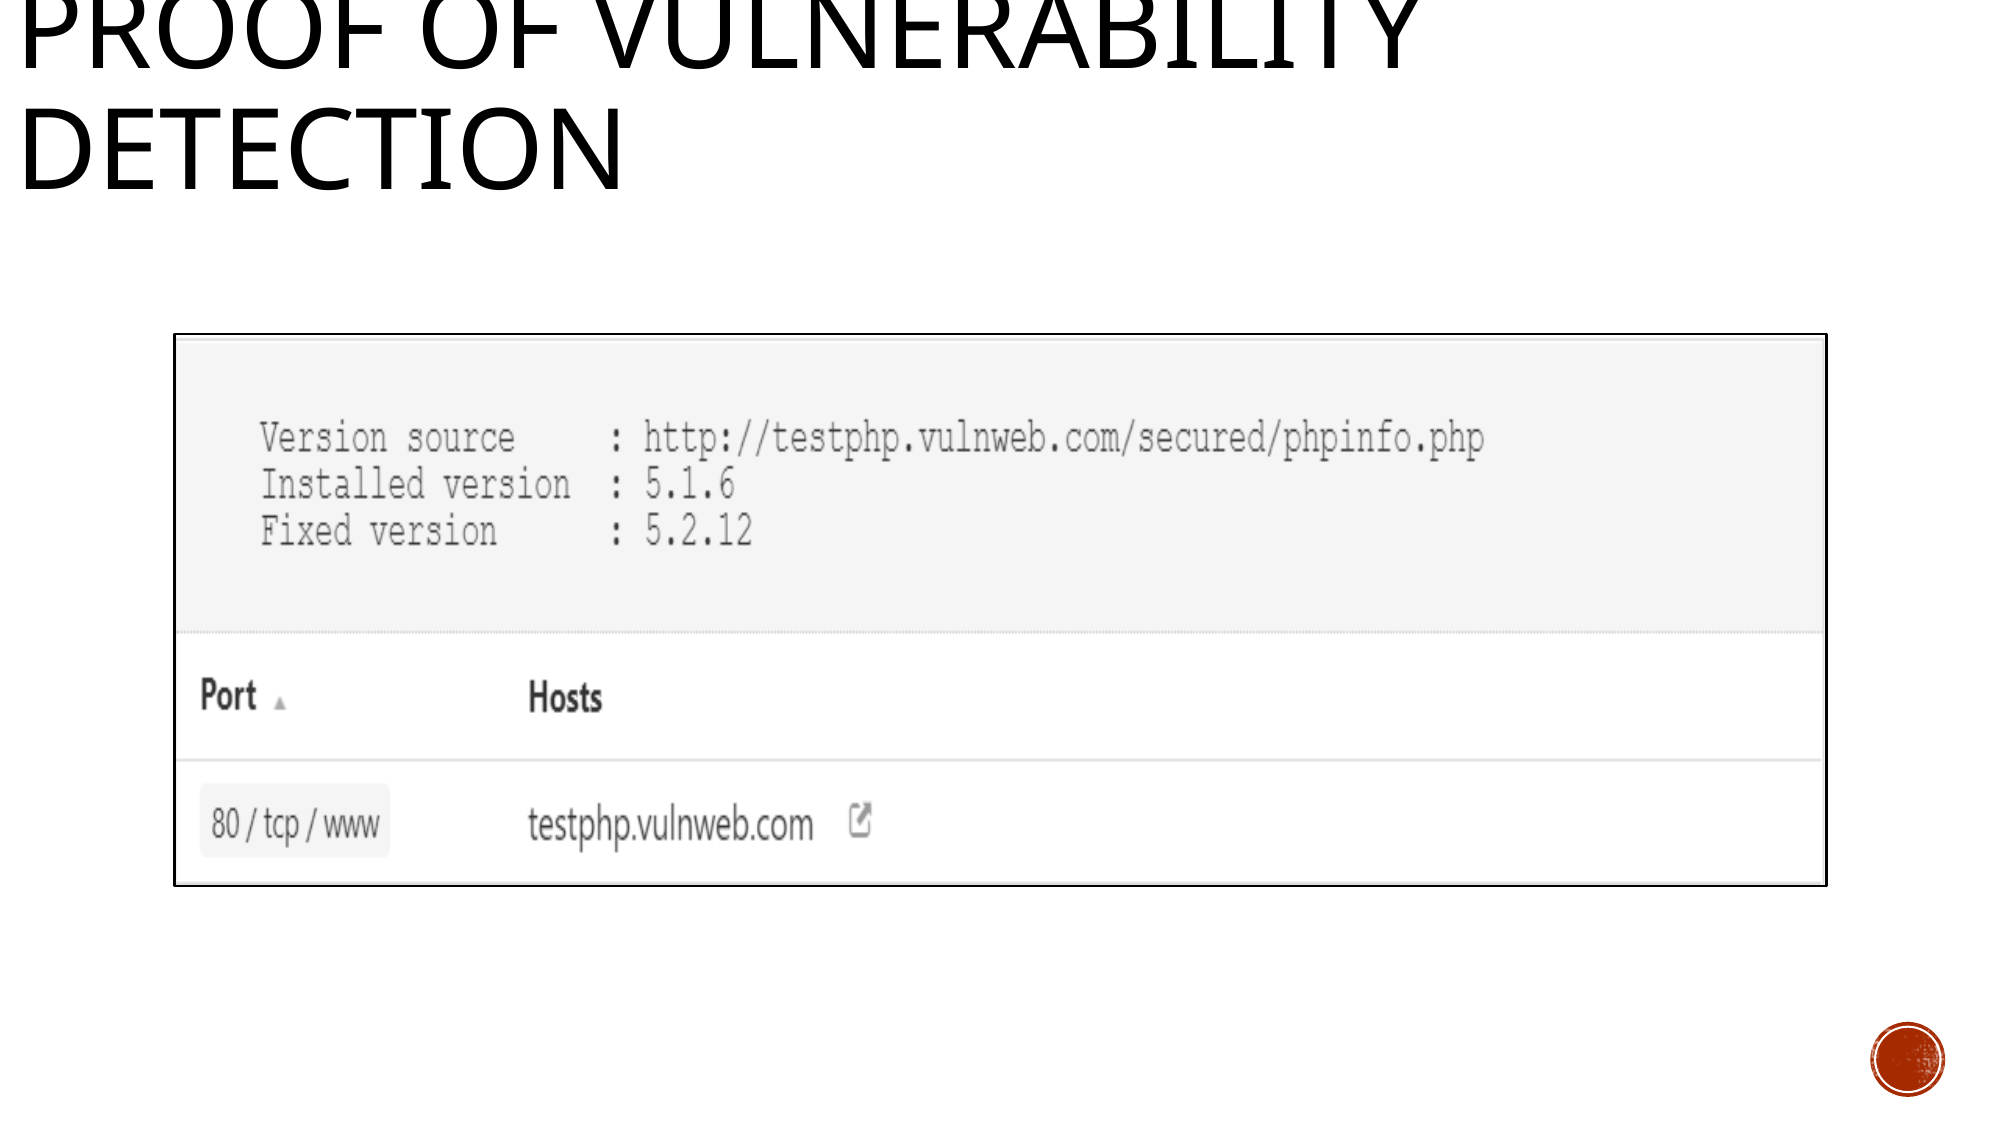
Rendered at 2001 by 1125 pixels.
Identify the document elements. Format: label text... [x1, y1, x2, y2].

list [176, 335, 1824, 884]
title Proof of vulnerability detection [0, 0, 1650, 185]
